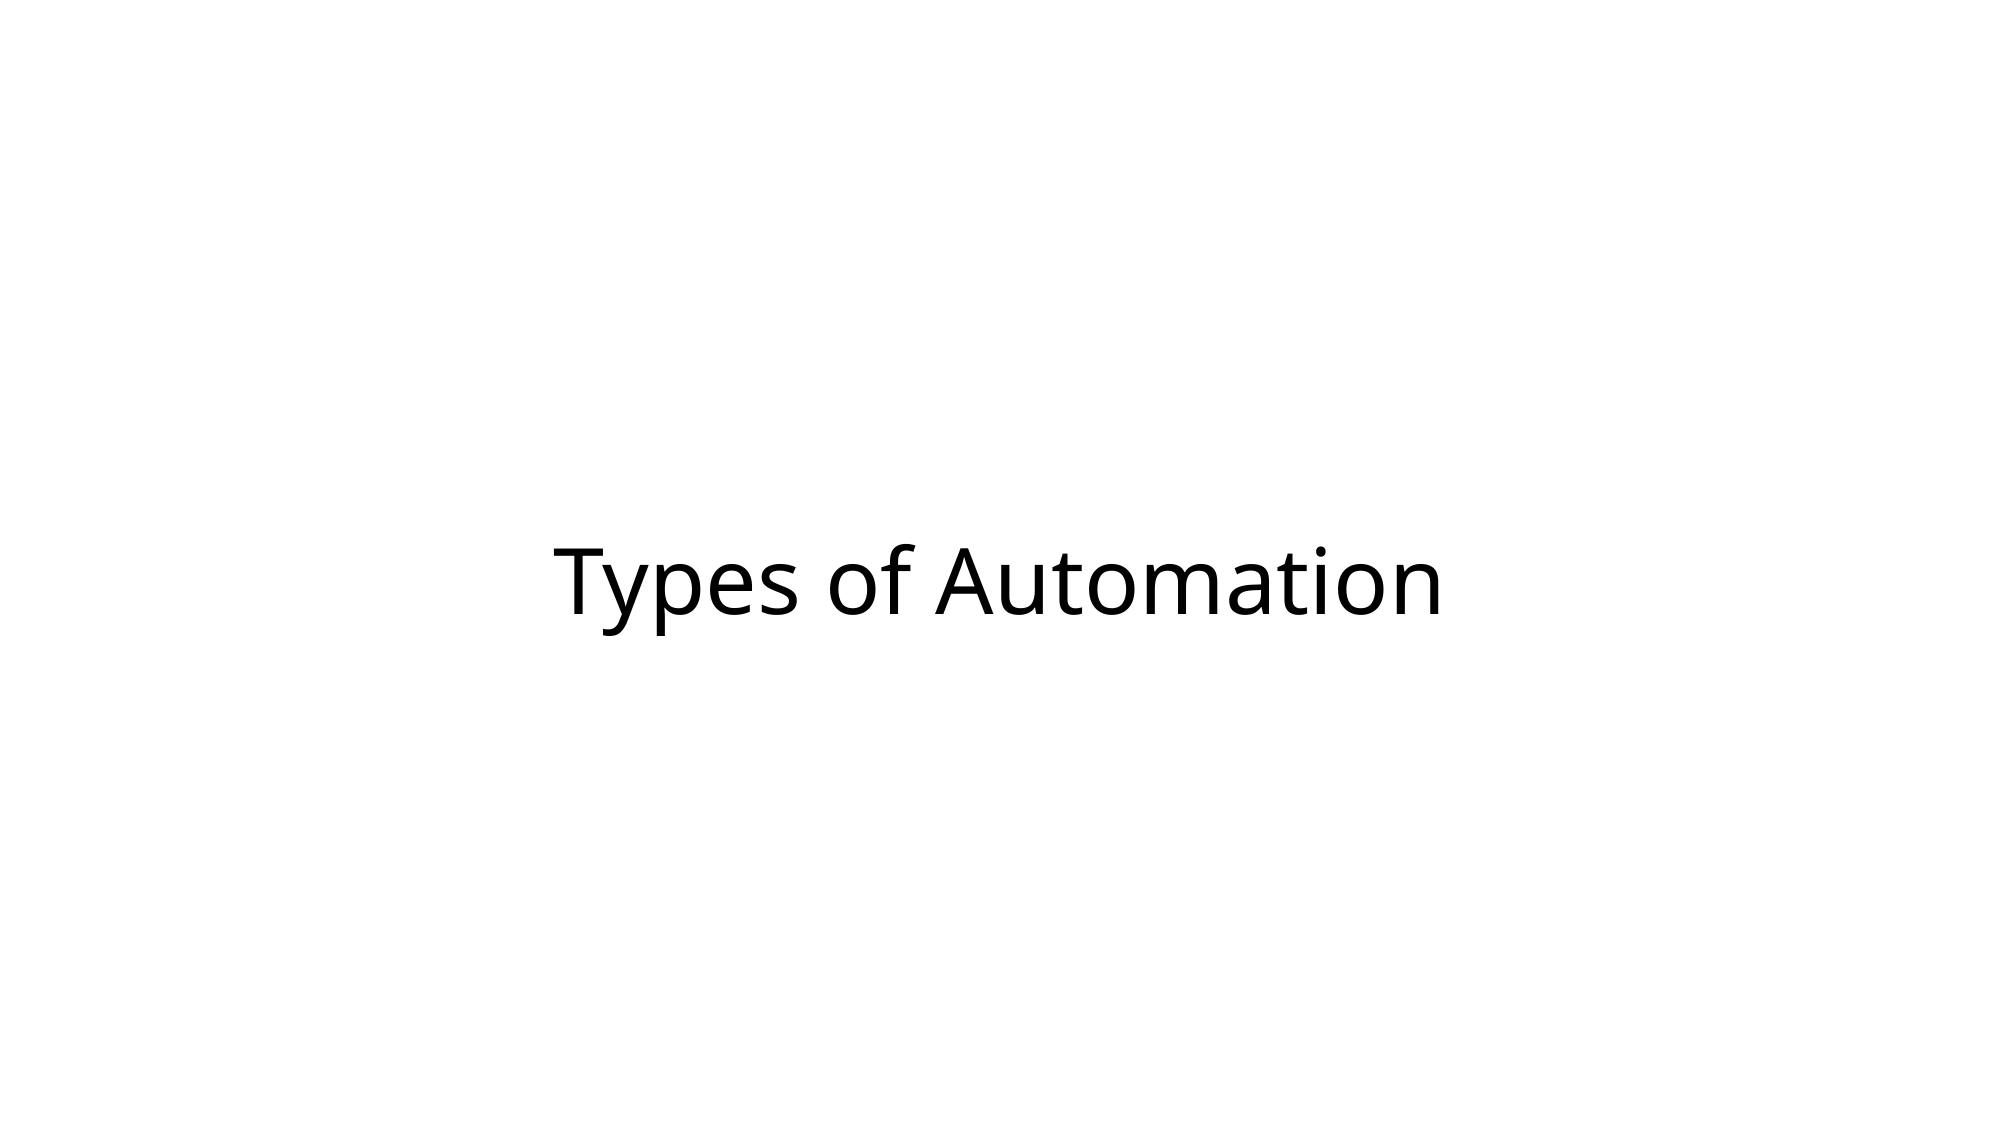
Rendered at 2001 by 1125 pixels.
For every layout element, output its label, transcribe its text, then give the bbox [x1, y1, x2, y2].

title Types of Automation [190, 476, 1810, 694]
